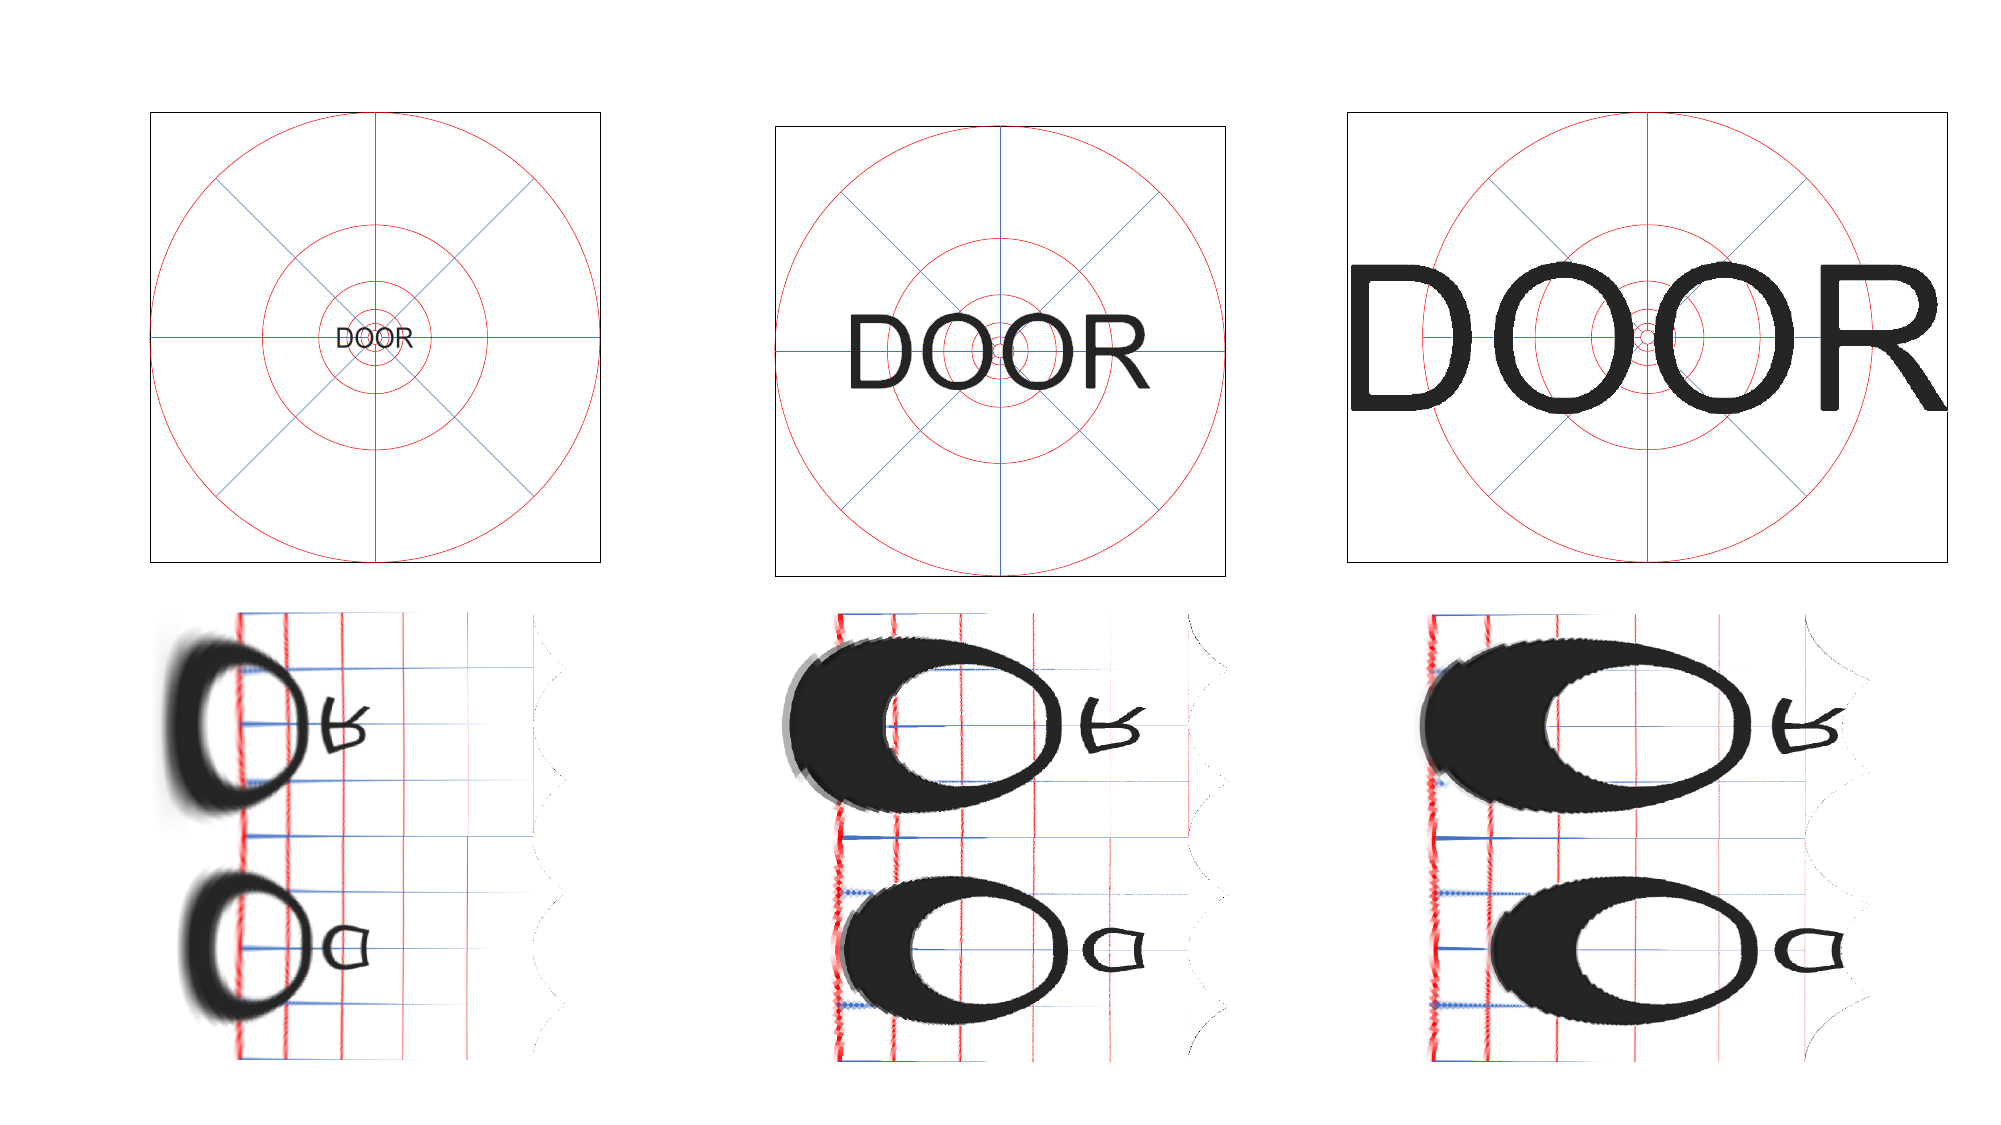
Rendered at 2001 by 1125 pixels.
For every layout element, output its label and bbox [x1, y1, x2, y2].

text_box [1422, 414, 1873, 563]
text_box [774, 125, 1225, 576]
text_box [1347, 111, 1647, 260]
picture [150, 611, 567, 1061]
picture [337, 327, 413, 348]
text_box [149, 112, 600, 563]
text_box [1422, 112, 1873, 260]
text_box [1347, 414, 1422, 563]
picture [1347, 613, 1871, 1063]
picture [1347, 260, 1948, 414]
picture [779, 612, 1230, 1063]
text_box [1648, 111, 1949, 563]
